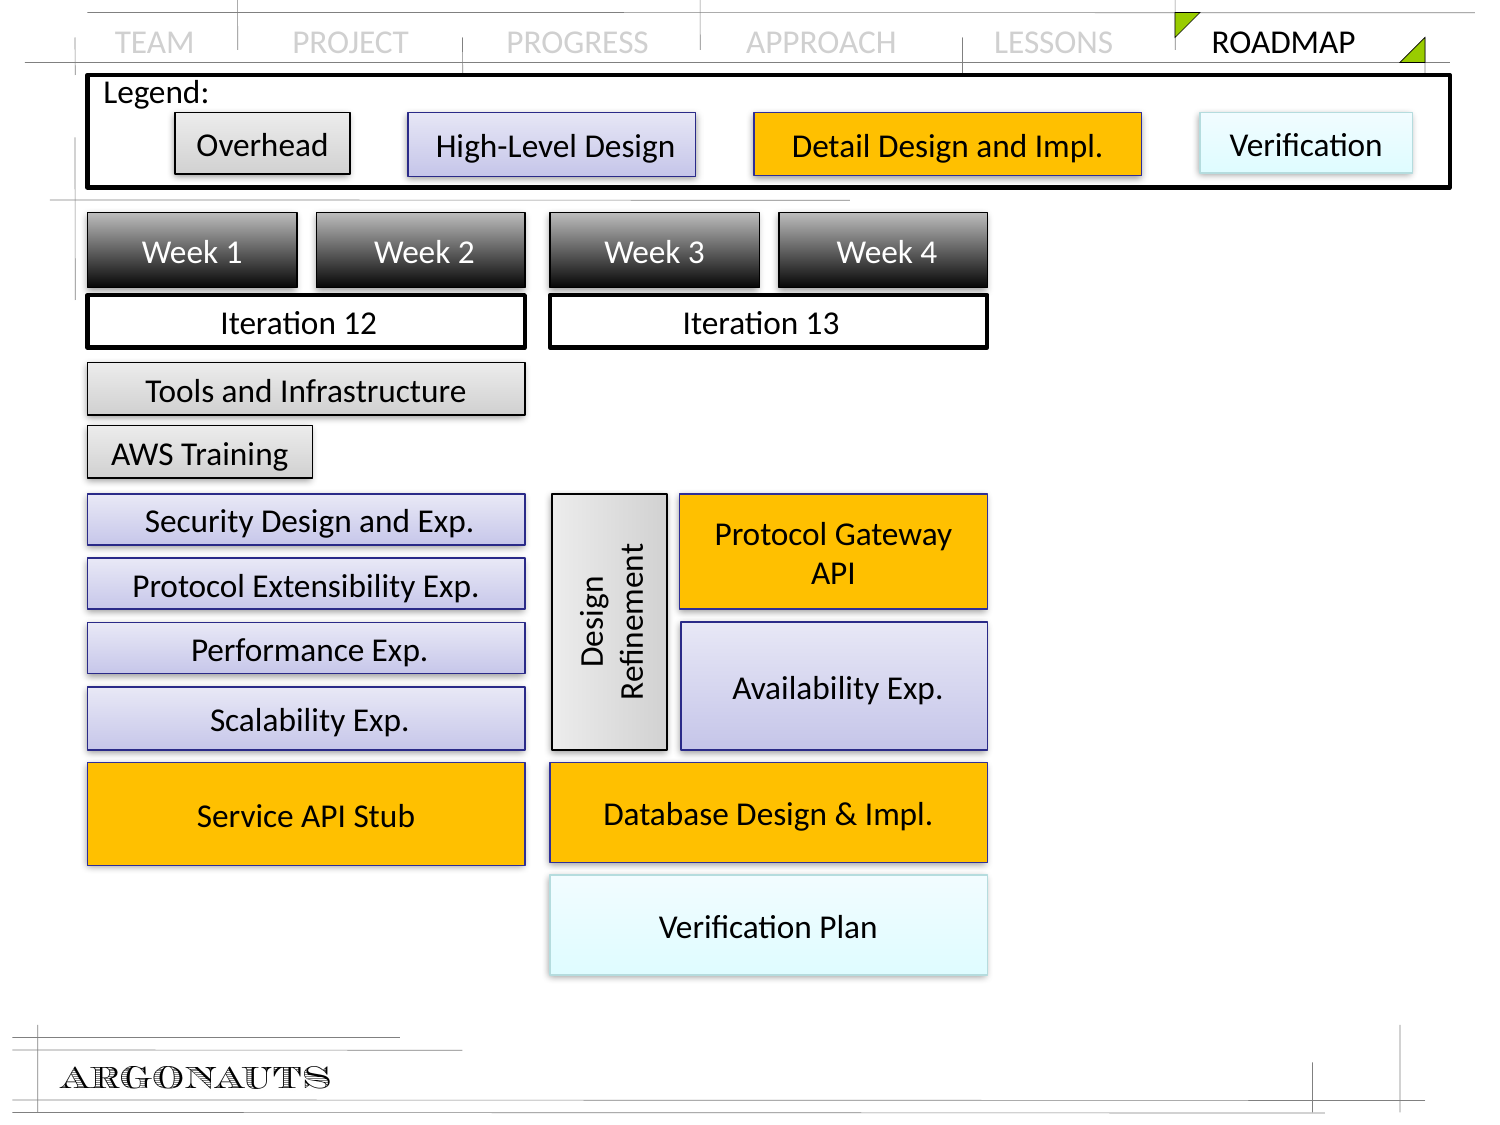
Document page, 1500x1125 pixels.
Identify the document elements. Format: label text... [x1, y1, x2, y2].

text_box Availability Exp. [680, 621, 988, 751]
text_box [87, 62, 1451, 188]
picture [50, 1055, 350, 1099]
text_box Performance Exp. [87, 622, 526, 674]
text_box Protocol Extensibility Exp. [87, 557, 526, 610]
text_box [549, 212, 988, 348]
text_box Tools and Infrastructure [87, 362, 526, 416]
text_box Database Design & Impl. [549, 762, 988, 863]
text_box Scalability Exp. [87, 686, 526, 751]
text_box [87, 212, 526, 348]
text_box AWS Training [87, 425, 313, 479]
text_box Protocol Gateway API [679, 493, 988, 610]
text_box Security Design and Exp. [87, 493, 526, 546]
text_box Verification Plan [549, 874, 988, 976]
text_box Design Refinement [551, 493, 668, 751]
text_box Service API Stub [87, 762, 526, 866]
